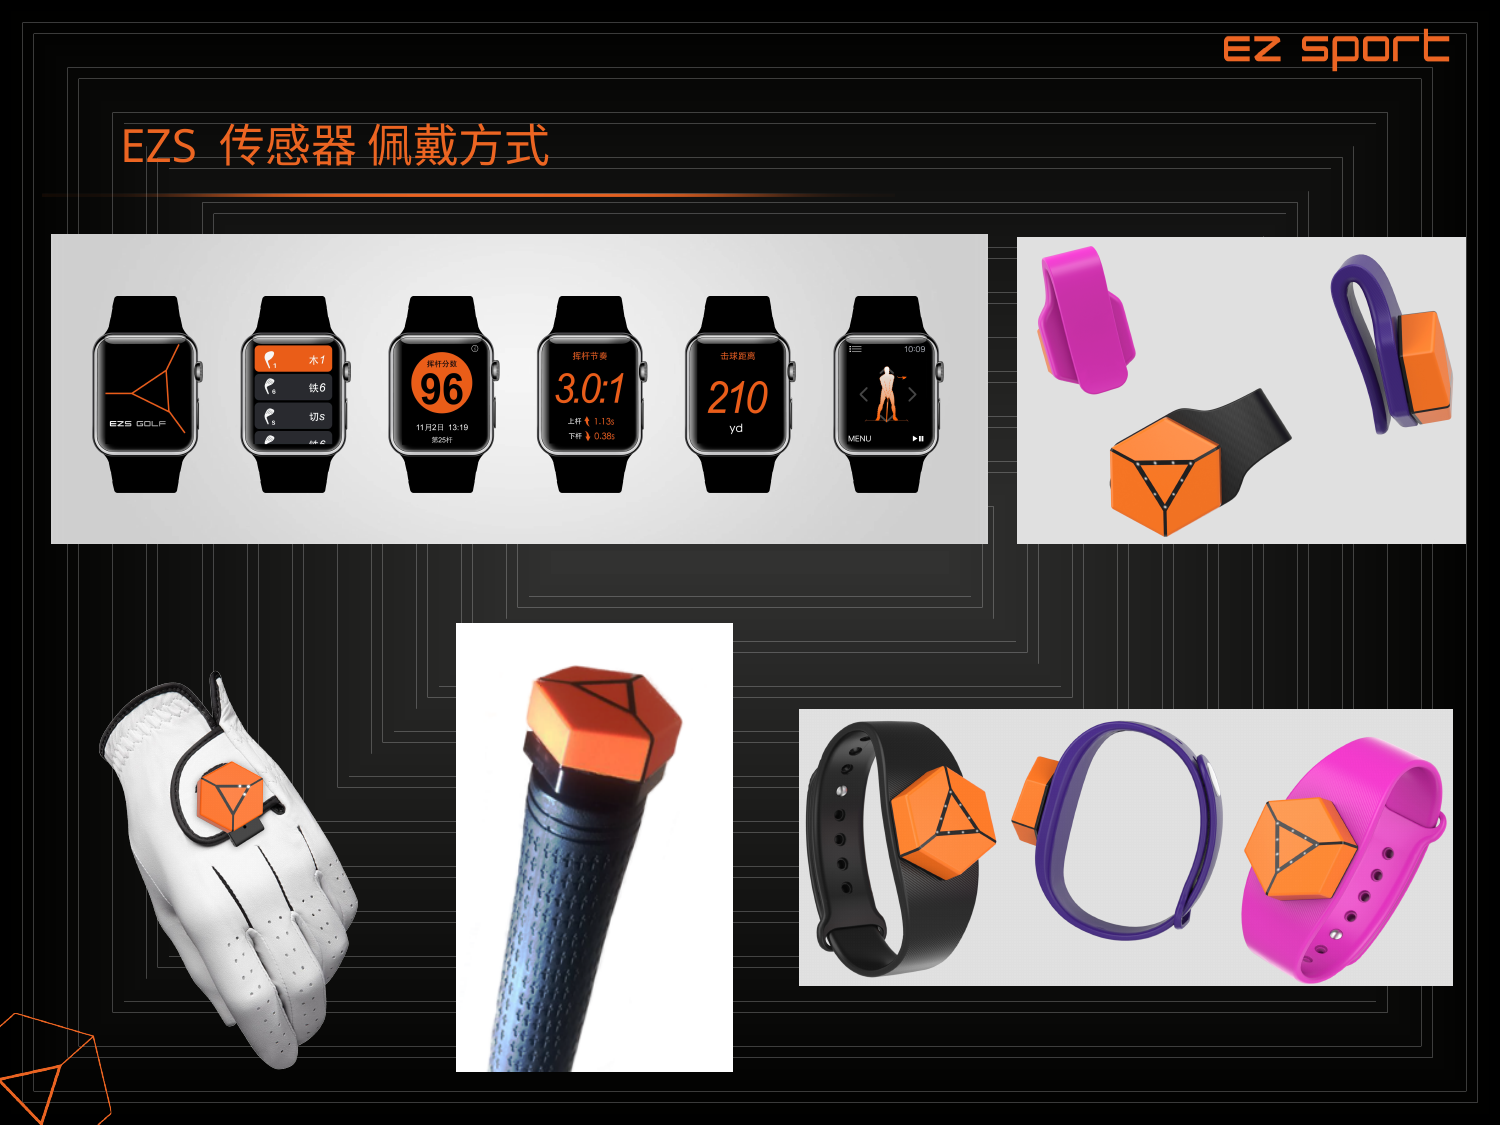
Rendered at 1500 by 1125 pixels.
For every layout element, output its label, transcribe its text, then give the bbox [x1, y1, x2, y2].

picture [1206, 0, 1466, 182]
text_box EZS 传感器 佩戴方式 [120, 96, 919, 193]
picture [51, 234, 989, 544]
picture [14, 165, 895, 218]
picture [1016, 236, 1466, 544]
picture [0, 623, 733, 1125]
picture [798, 709, 1453, 986]
